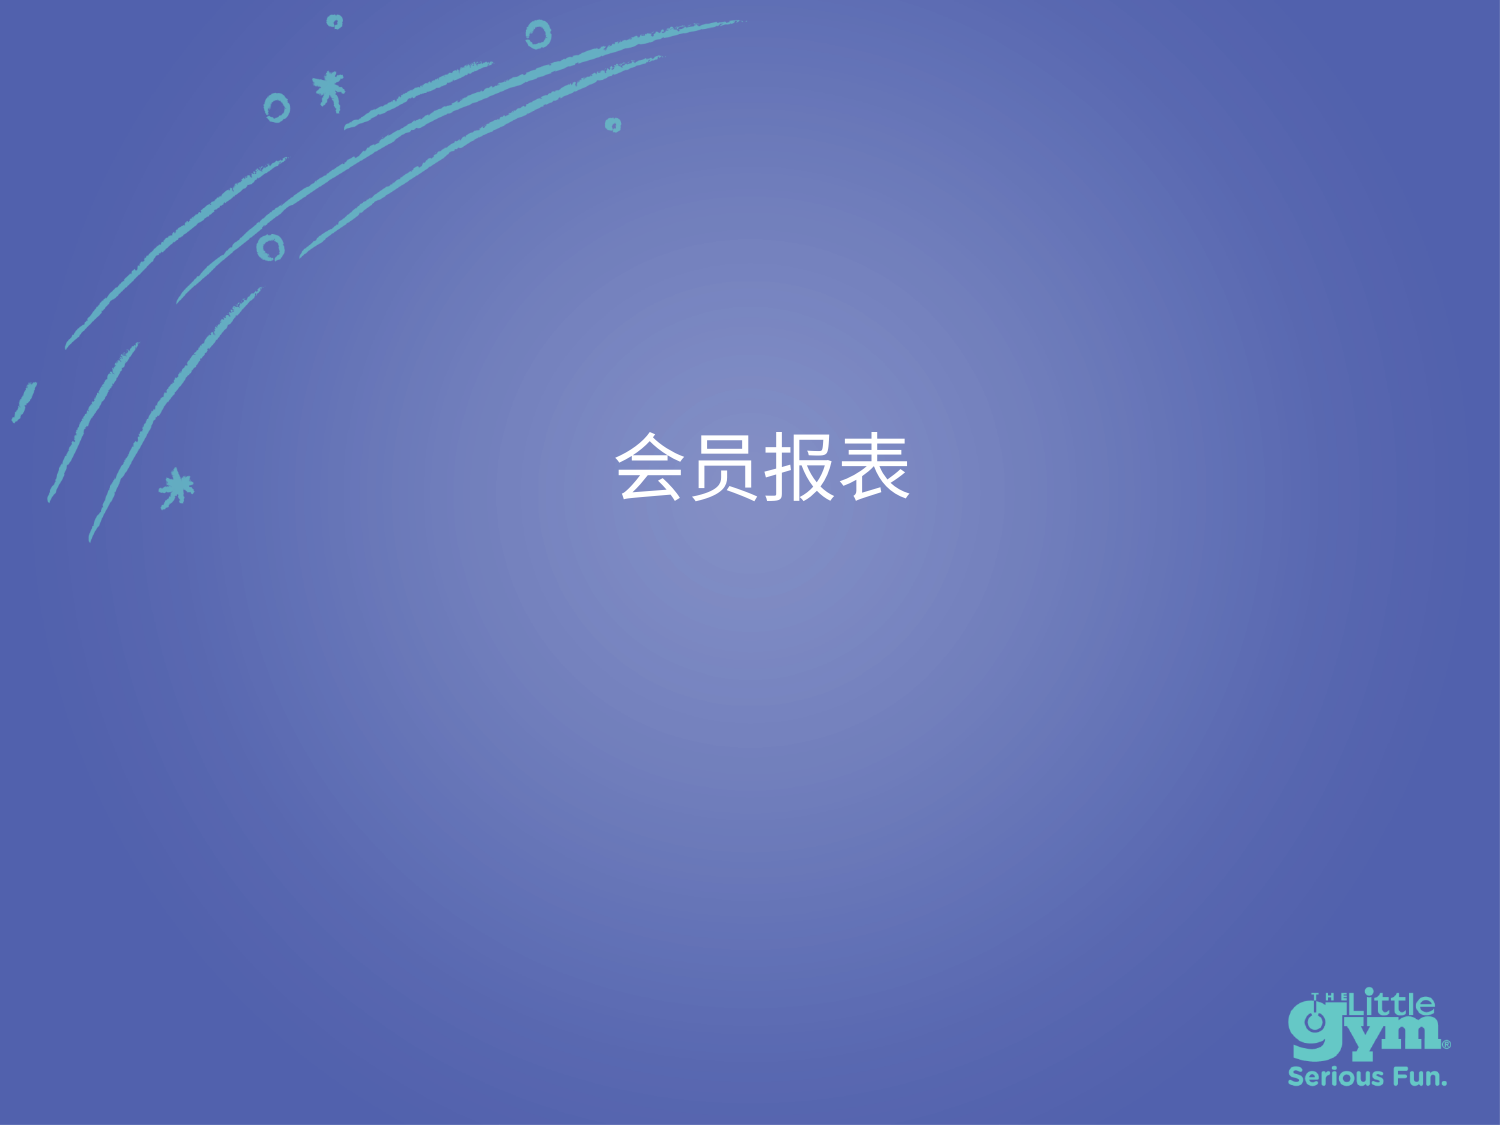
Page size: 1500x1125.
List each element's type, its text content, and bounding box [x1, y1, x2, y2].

list 会员报表 [162, 412, 1363, 763]
picture [0, 0, 1500, 1125]
